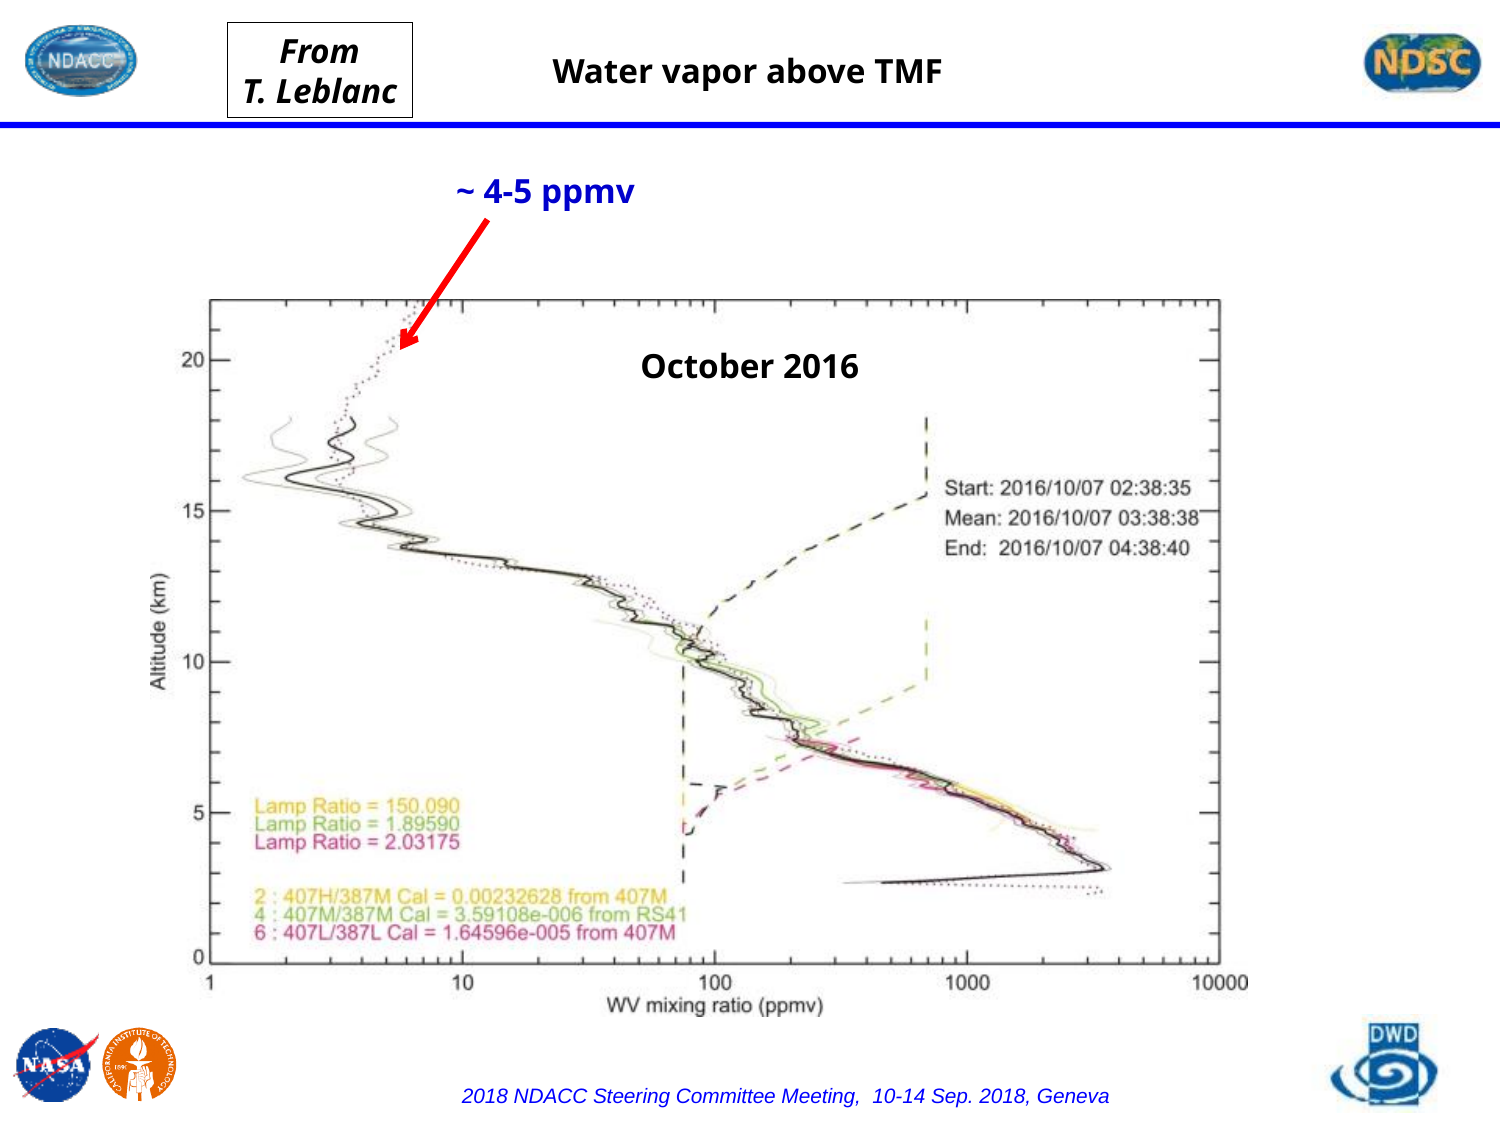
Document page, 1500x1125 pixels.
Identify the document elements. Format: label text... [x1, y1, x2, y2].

text_box Water vapor above TMF [537, 42, 959, 98]
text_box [399, 219, 488, 351]
text_box ~ 4-5 ppmv [441, 162, 650, 218]
text_box From T. Leblanc [227, 22, 413, 118]
picture [1287, 1014, 1494, 1113]
picture [12, 1024, 179, 1104]
picture [1362, 24, 1483, 102]
picture [149, 299, 1248, 1018]
picture [24, 24, 138, 97]
